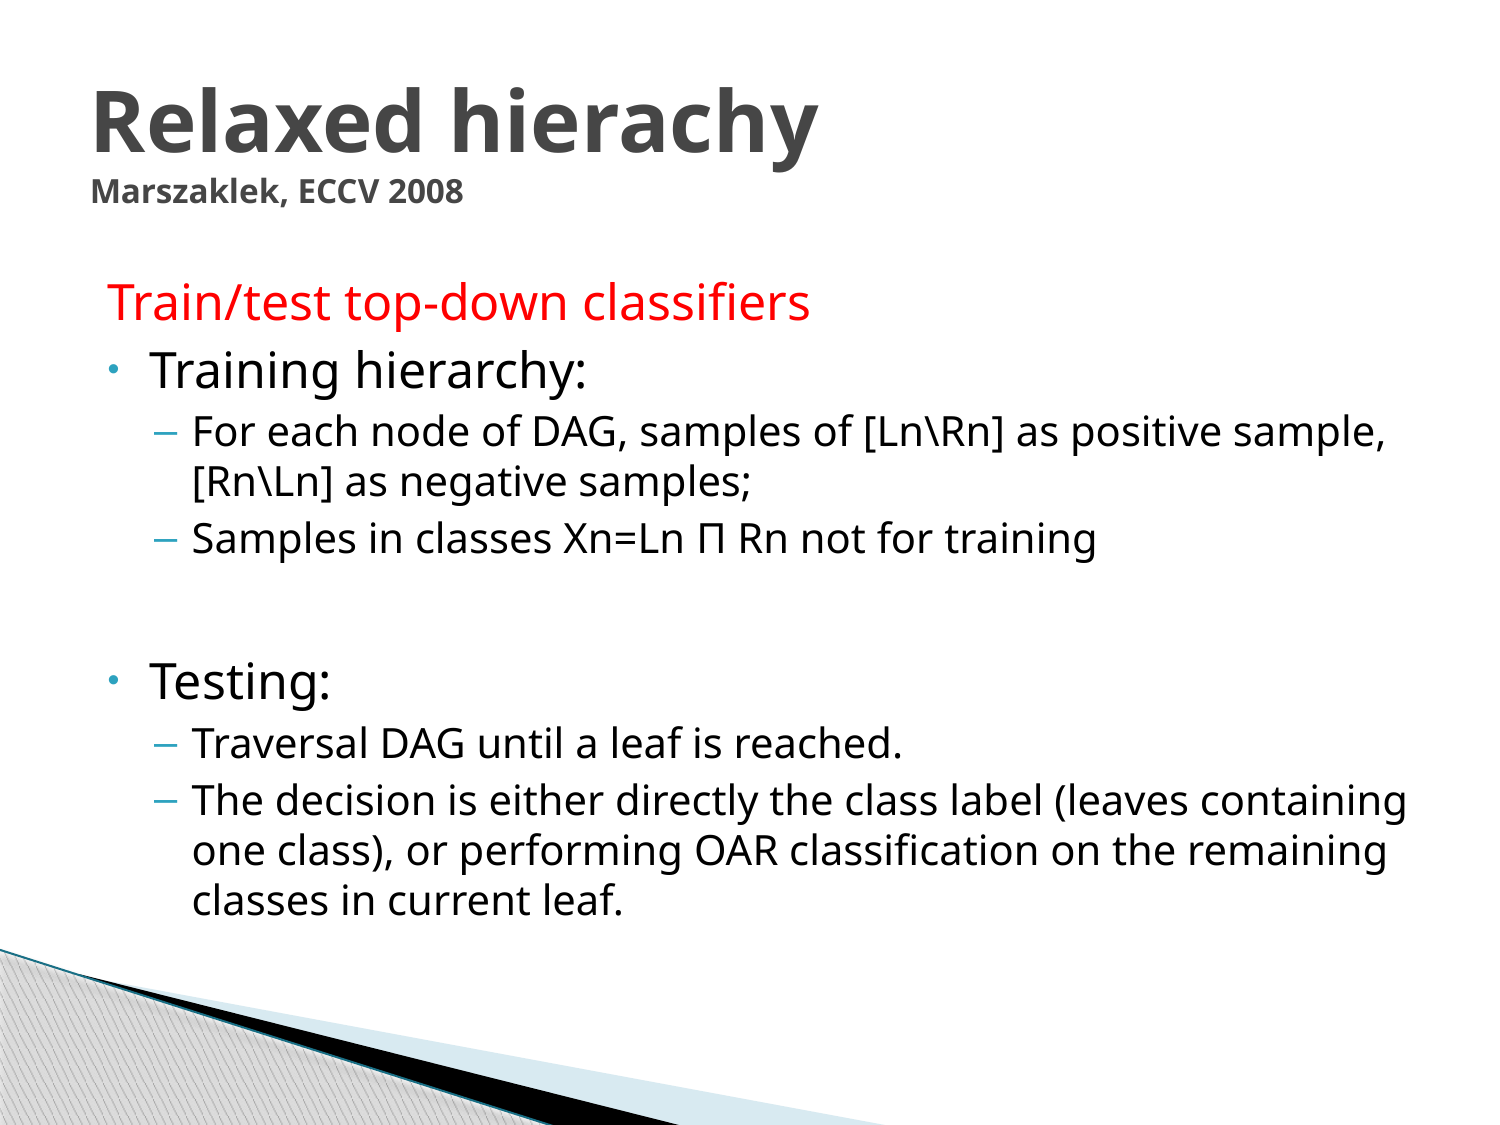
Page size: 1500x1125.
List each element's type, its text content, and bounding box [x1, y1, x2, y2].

title Relaxed hierachy Marszaklek, ECCV 2008 [75, 45, 1425, 233]
list Train/test top-down classifiers Training hierarchy: For each node of DAG, samples of [Ln\Rn] as positive sample, [Rn\Ln] as negative samples; Samples in classes Xn=Ln П Rn not for training Testing: Traversal DAG until a leaf is reached. The decision is either directly the class label (leaves containing one class), or performing OAR classification on the remaining classes in current leaf. [75, 262, 1425, 1075]
